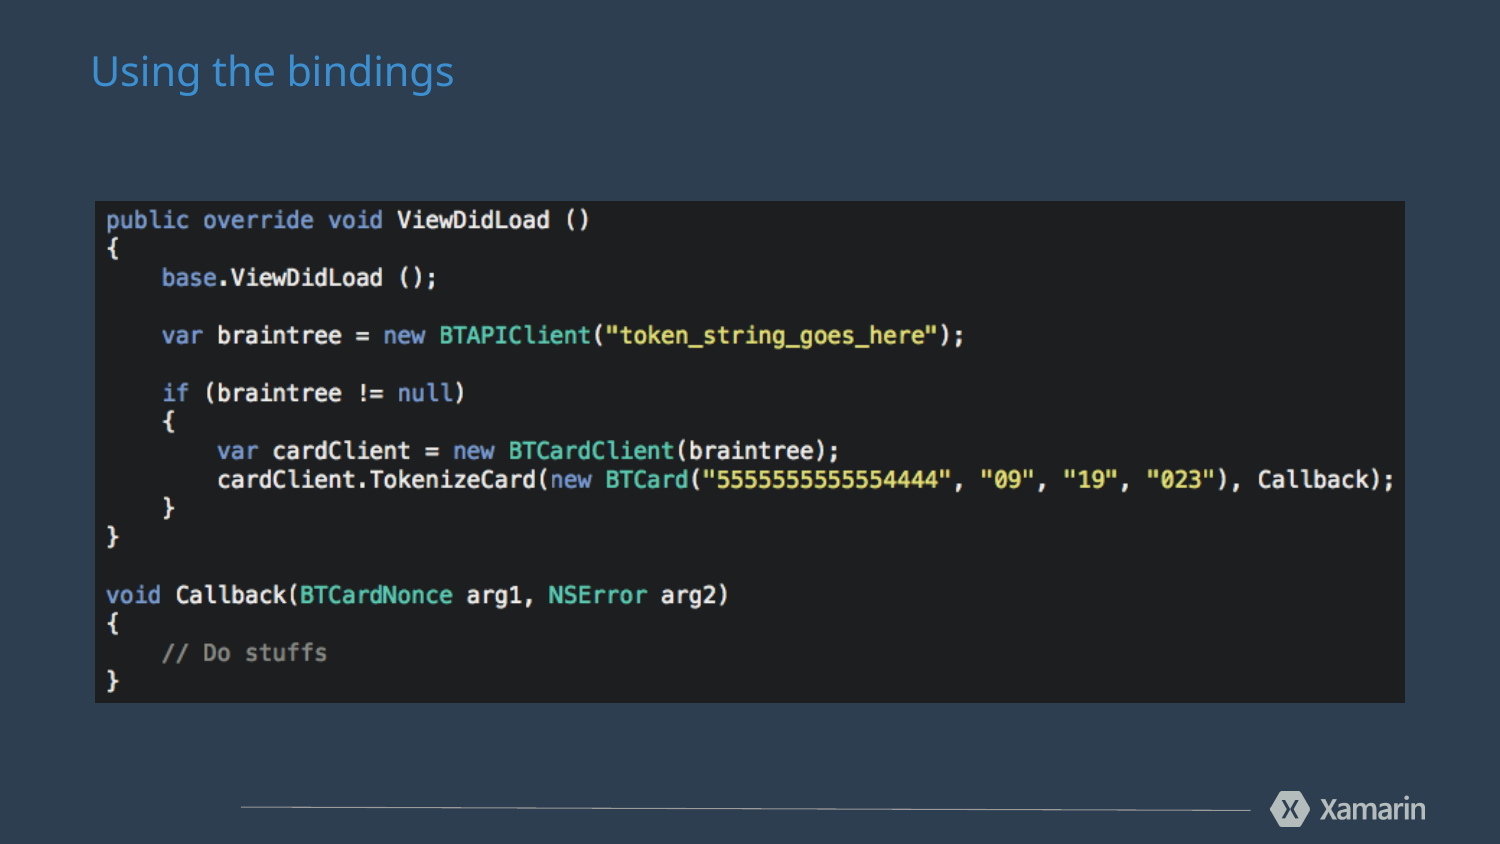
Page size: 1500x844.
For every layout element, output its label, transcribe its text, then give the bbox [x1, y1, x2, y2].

title Using the bindings [75, 37, 1425, 102]
picture [0, 0, 1500, 844]
